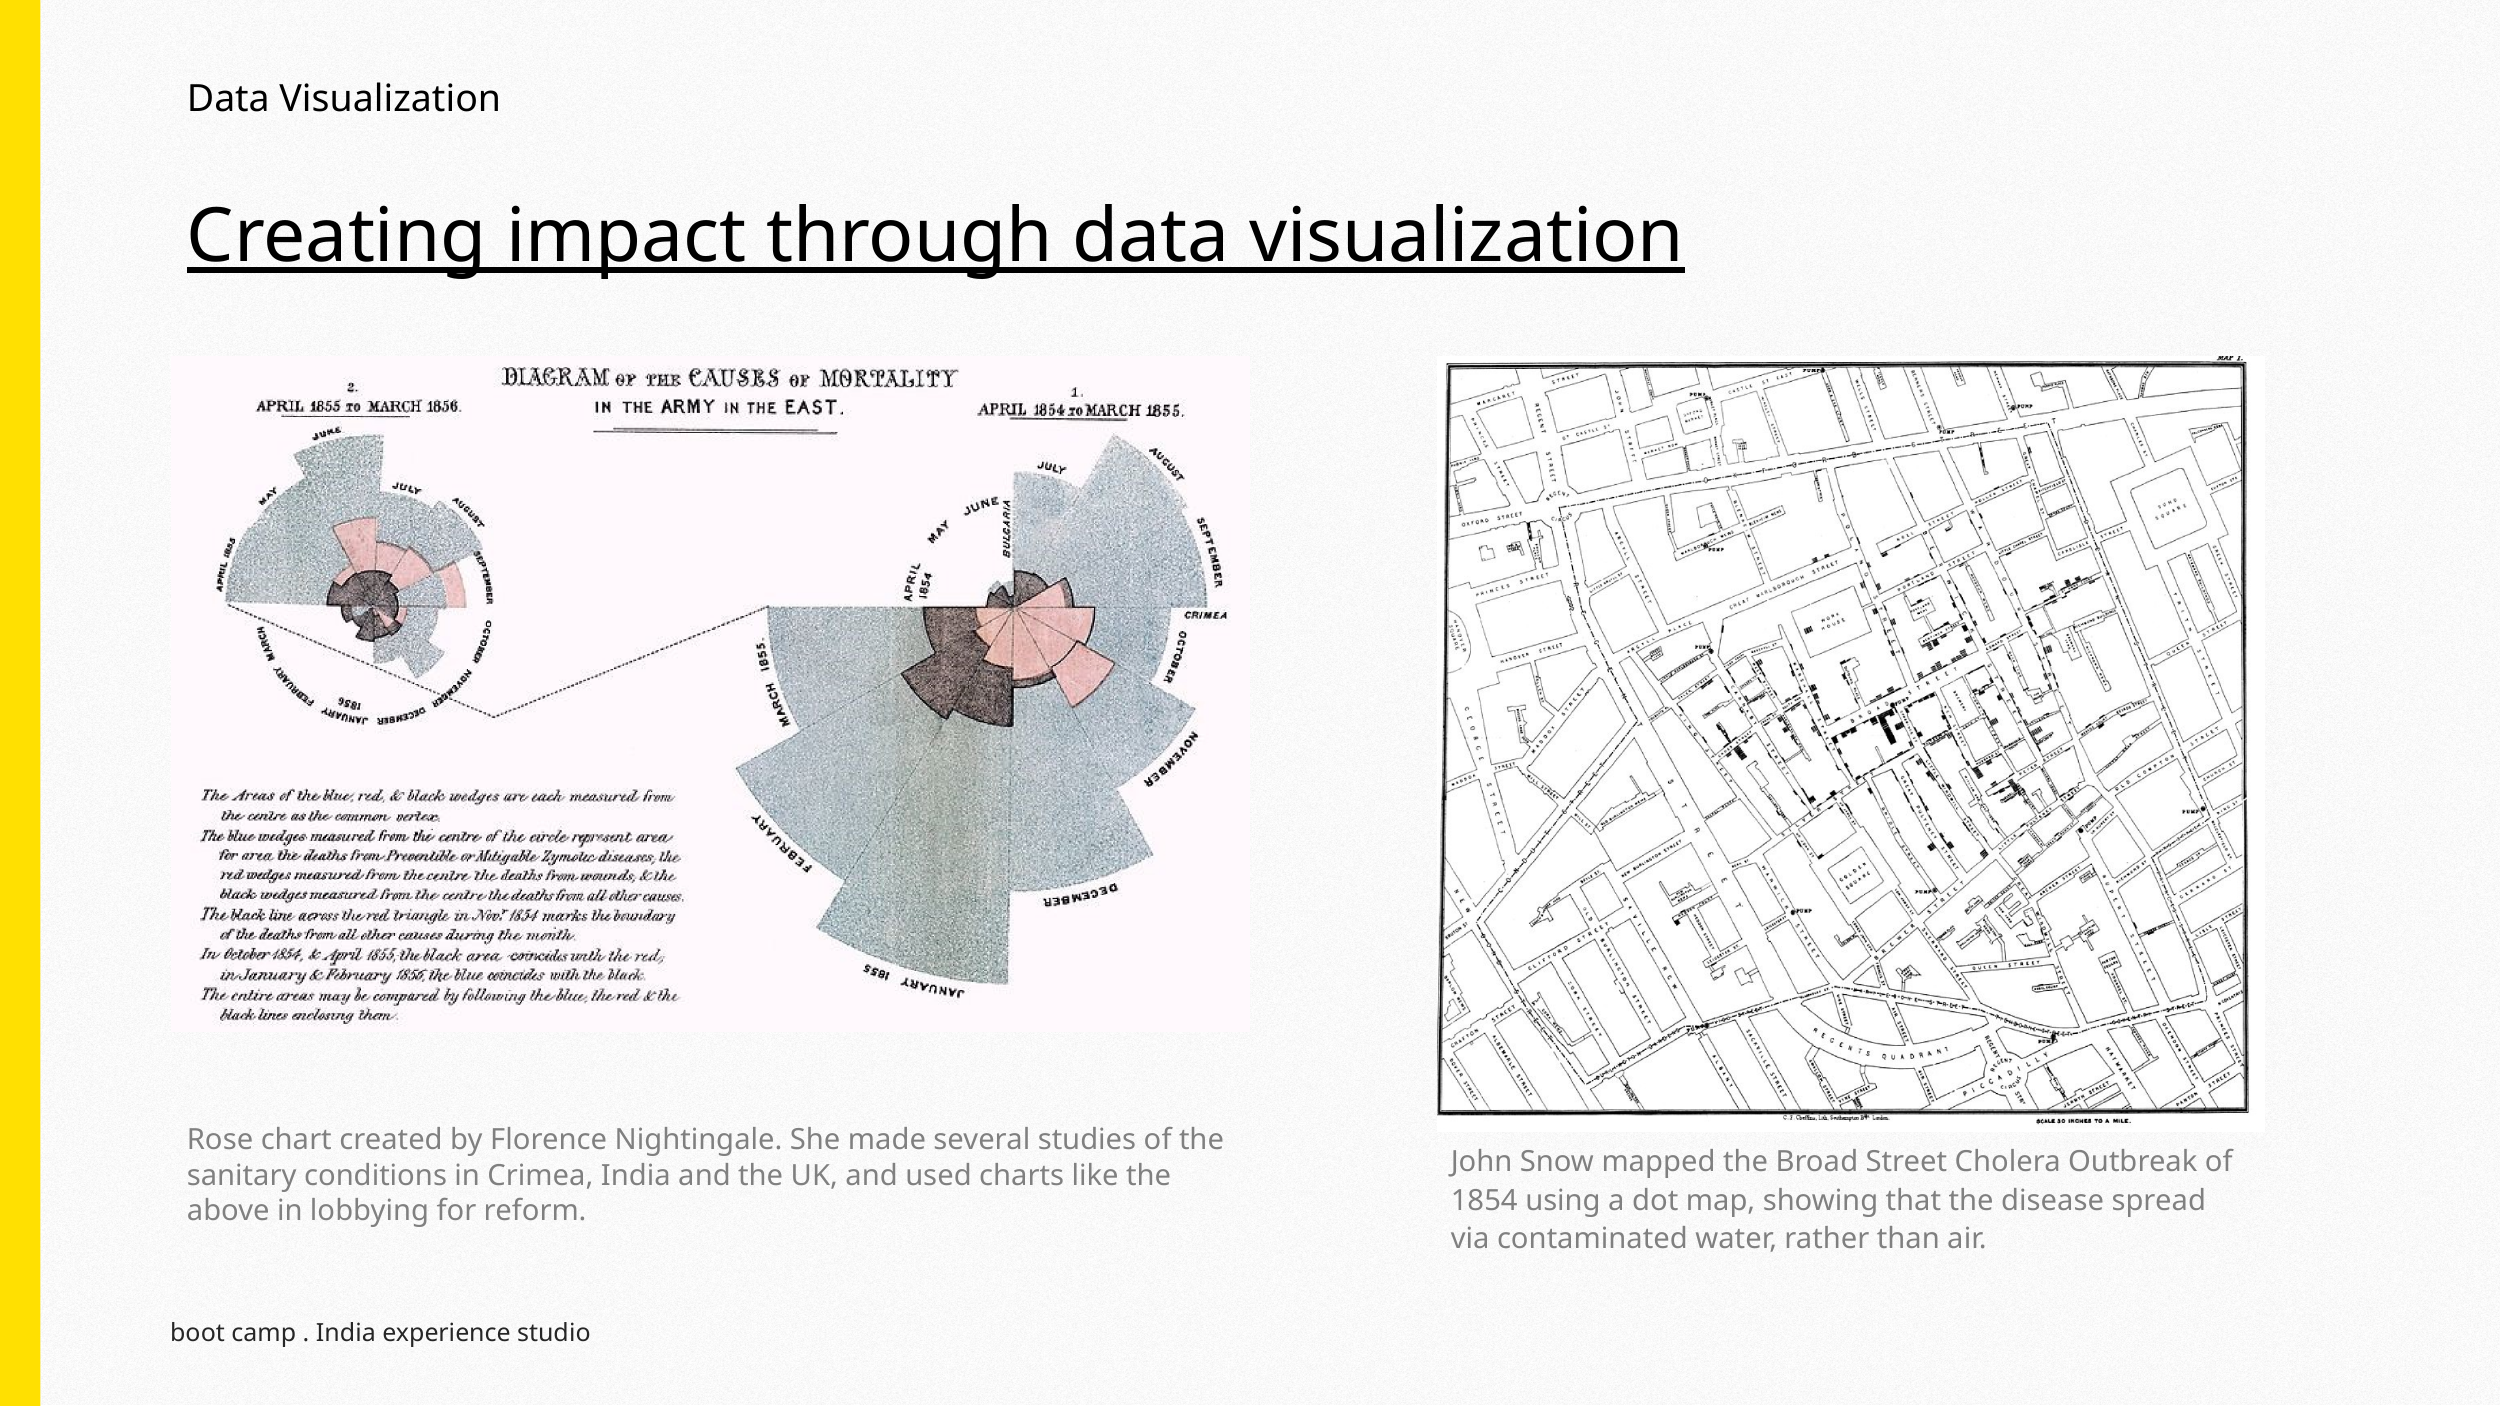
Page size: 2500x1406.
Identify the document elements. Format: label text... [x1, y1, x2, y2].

picture [171, 356, 1250, 1032]
picture [1437, 356, 2265, 1132]
text_box John Snow mapped the Broad Street Cholera Outbreak of 1854 using a dot map, showing that the disease spread via contaminated water, rather than air. [1435, 1131, 2264, 1360]
list Data Visualization [171, 71, 1114, 119]
list Rose chart created by Florence Nightingale. She made several studies of the sanitary conditions in Crimea, India and the UK, and used charts like the above in lobbying for reform. [171, 1113, 1250, 1279]
title Creating impact through data visualization [171, 155, 2328, 321]
